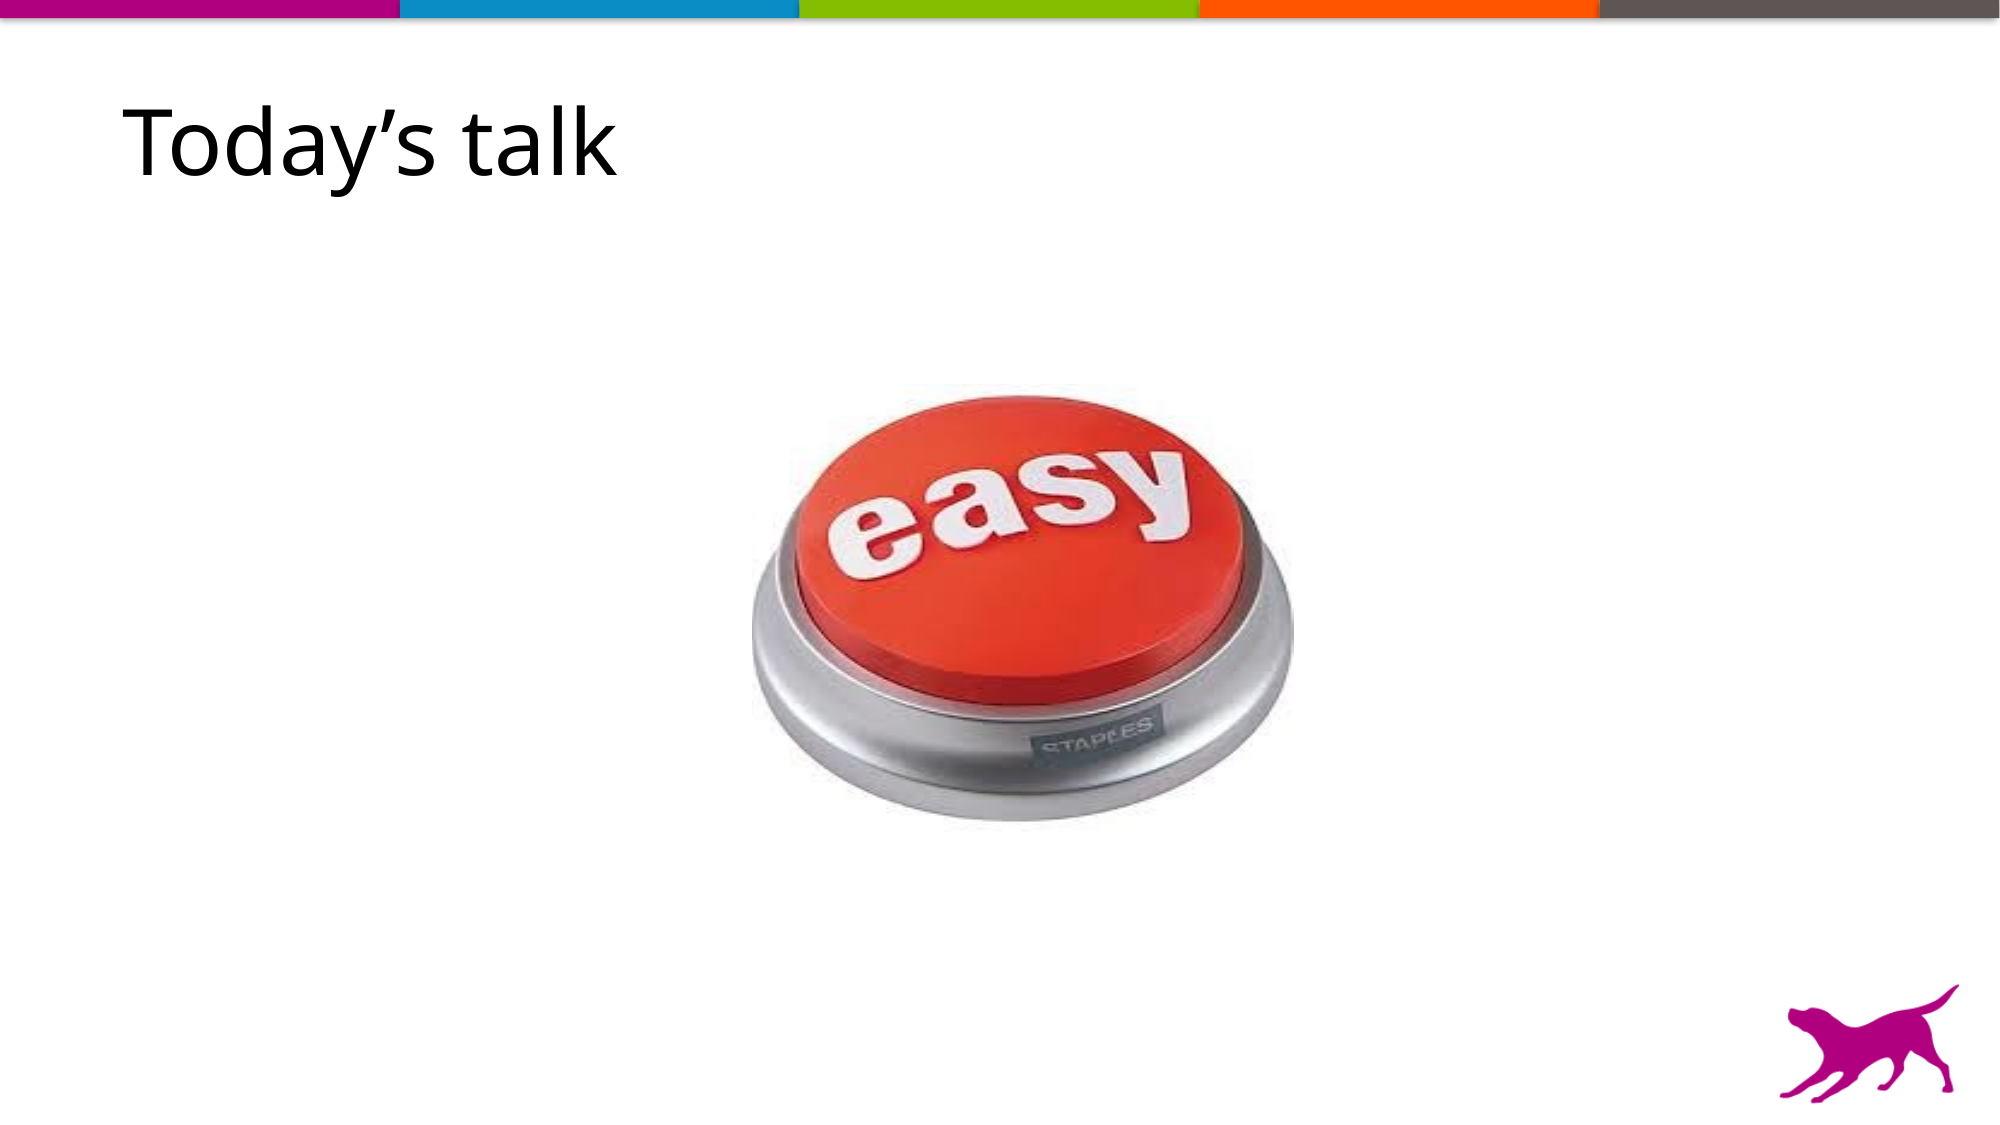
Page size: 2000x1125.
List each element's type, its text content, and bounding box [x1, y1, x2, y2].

picture [1775, 981, 1966, 1106]
picture [752, 384, 1294, 834]
title Today’s talk [108, 45, 1908, 233]
